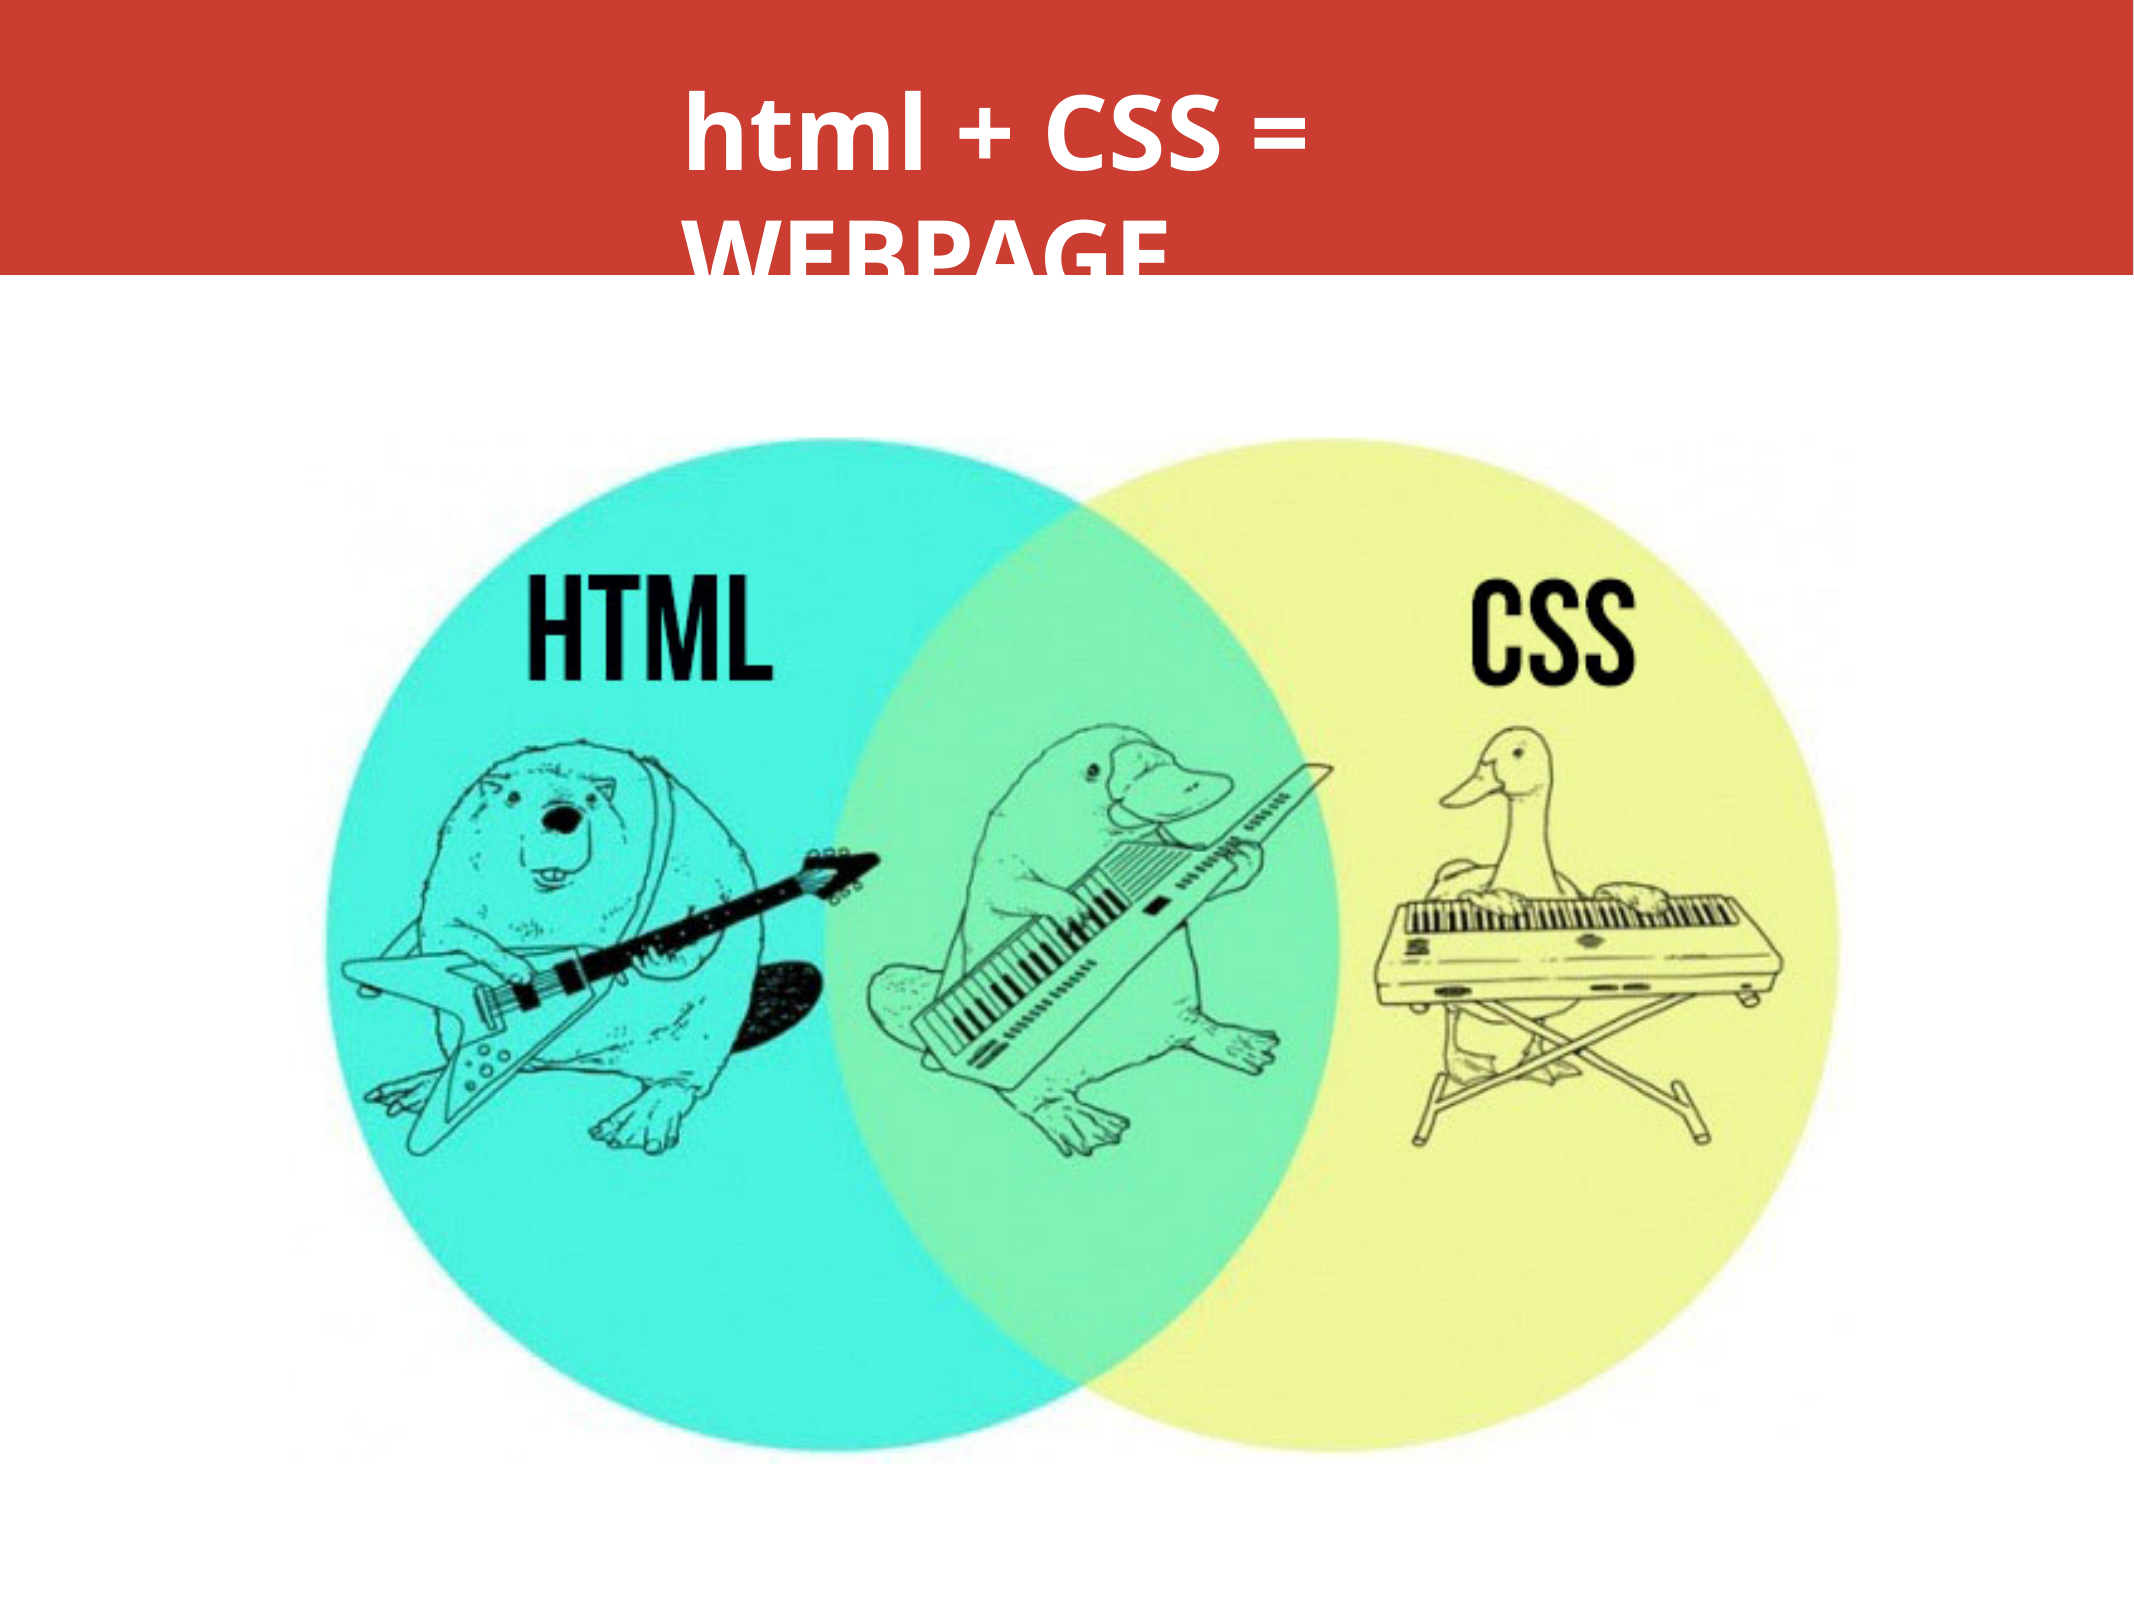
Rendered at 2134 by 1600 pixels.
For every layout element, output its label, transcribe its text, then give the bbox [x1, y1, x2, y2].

title html + CSS = WEBPAGE [679, 66, 1696, 334]
text_box [0, 0, 2134, 275]
picture [292, 437, 1856, 1465]
